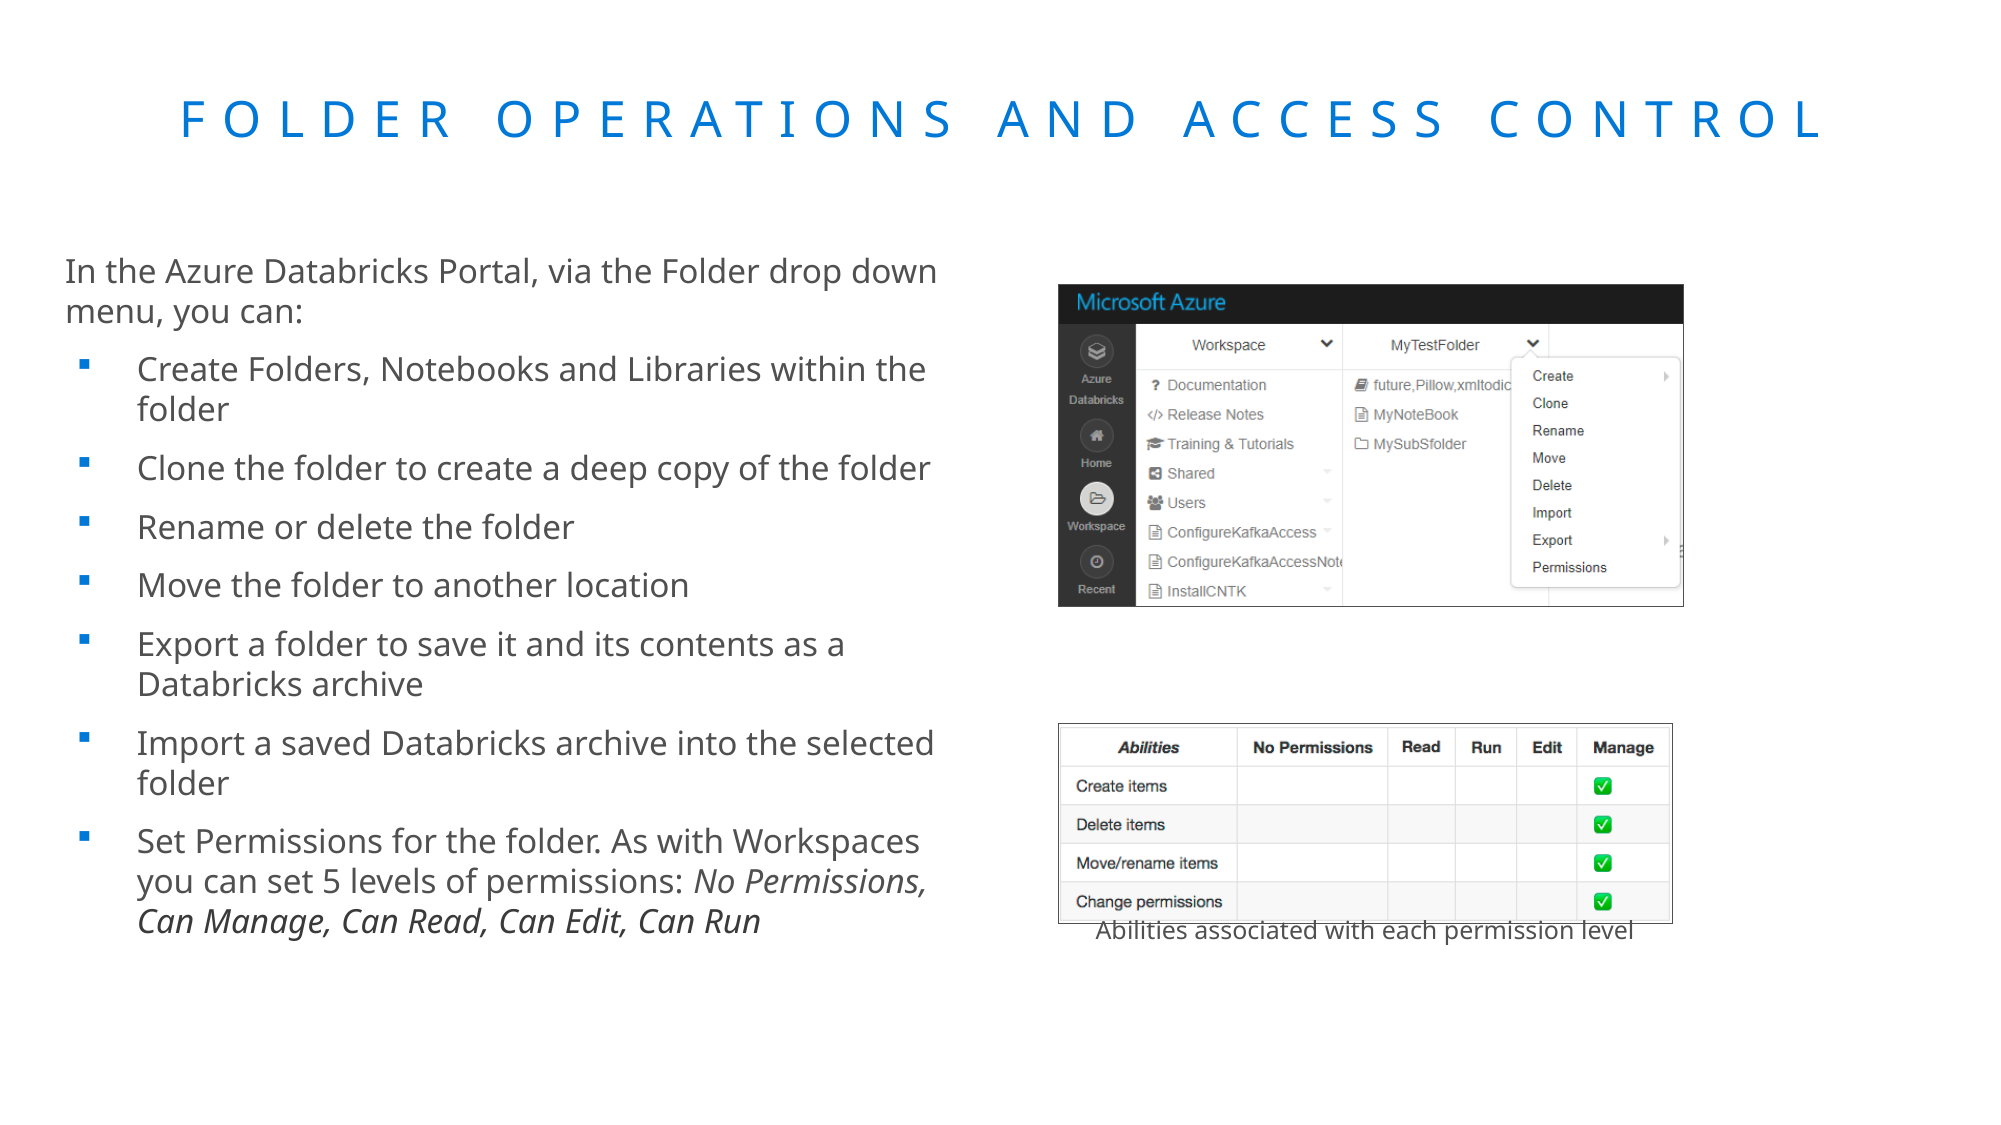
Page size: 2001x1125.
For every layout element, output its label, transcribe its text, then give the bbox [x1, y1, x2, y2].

picture [1058, 723, 1673, 924]
text_box Abilities associated with each permission level [1065, 924, 1666, 959]
text_box In the Azure Databricks Portal, via the Folder drop down menu, you can: Create Folders, Notebooks and Libraries within the folder Clone the folder to create a deep copy of the folder Rename or delete the folder Move the folder to another location Export a folder to save it and its contents as a Databricks archive Import a saved Databricks archive into the selected folder Set Permissions for the folder. As with Workspaces you can set 5 levels of permissions: No Permissions, Can Manage, Can Read, Can Edit, Can Run [32, 242, 975, 948]
title Folder Operations and ACCESS Control [44, 47, 1957, 196]
picture [1058, 283, 1685, 607]
